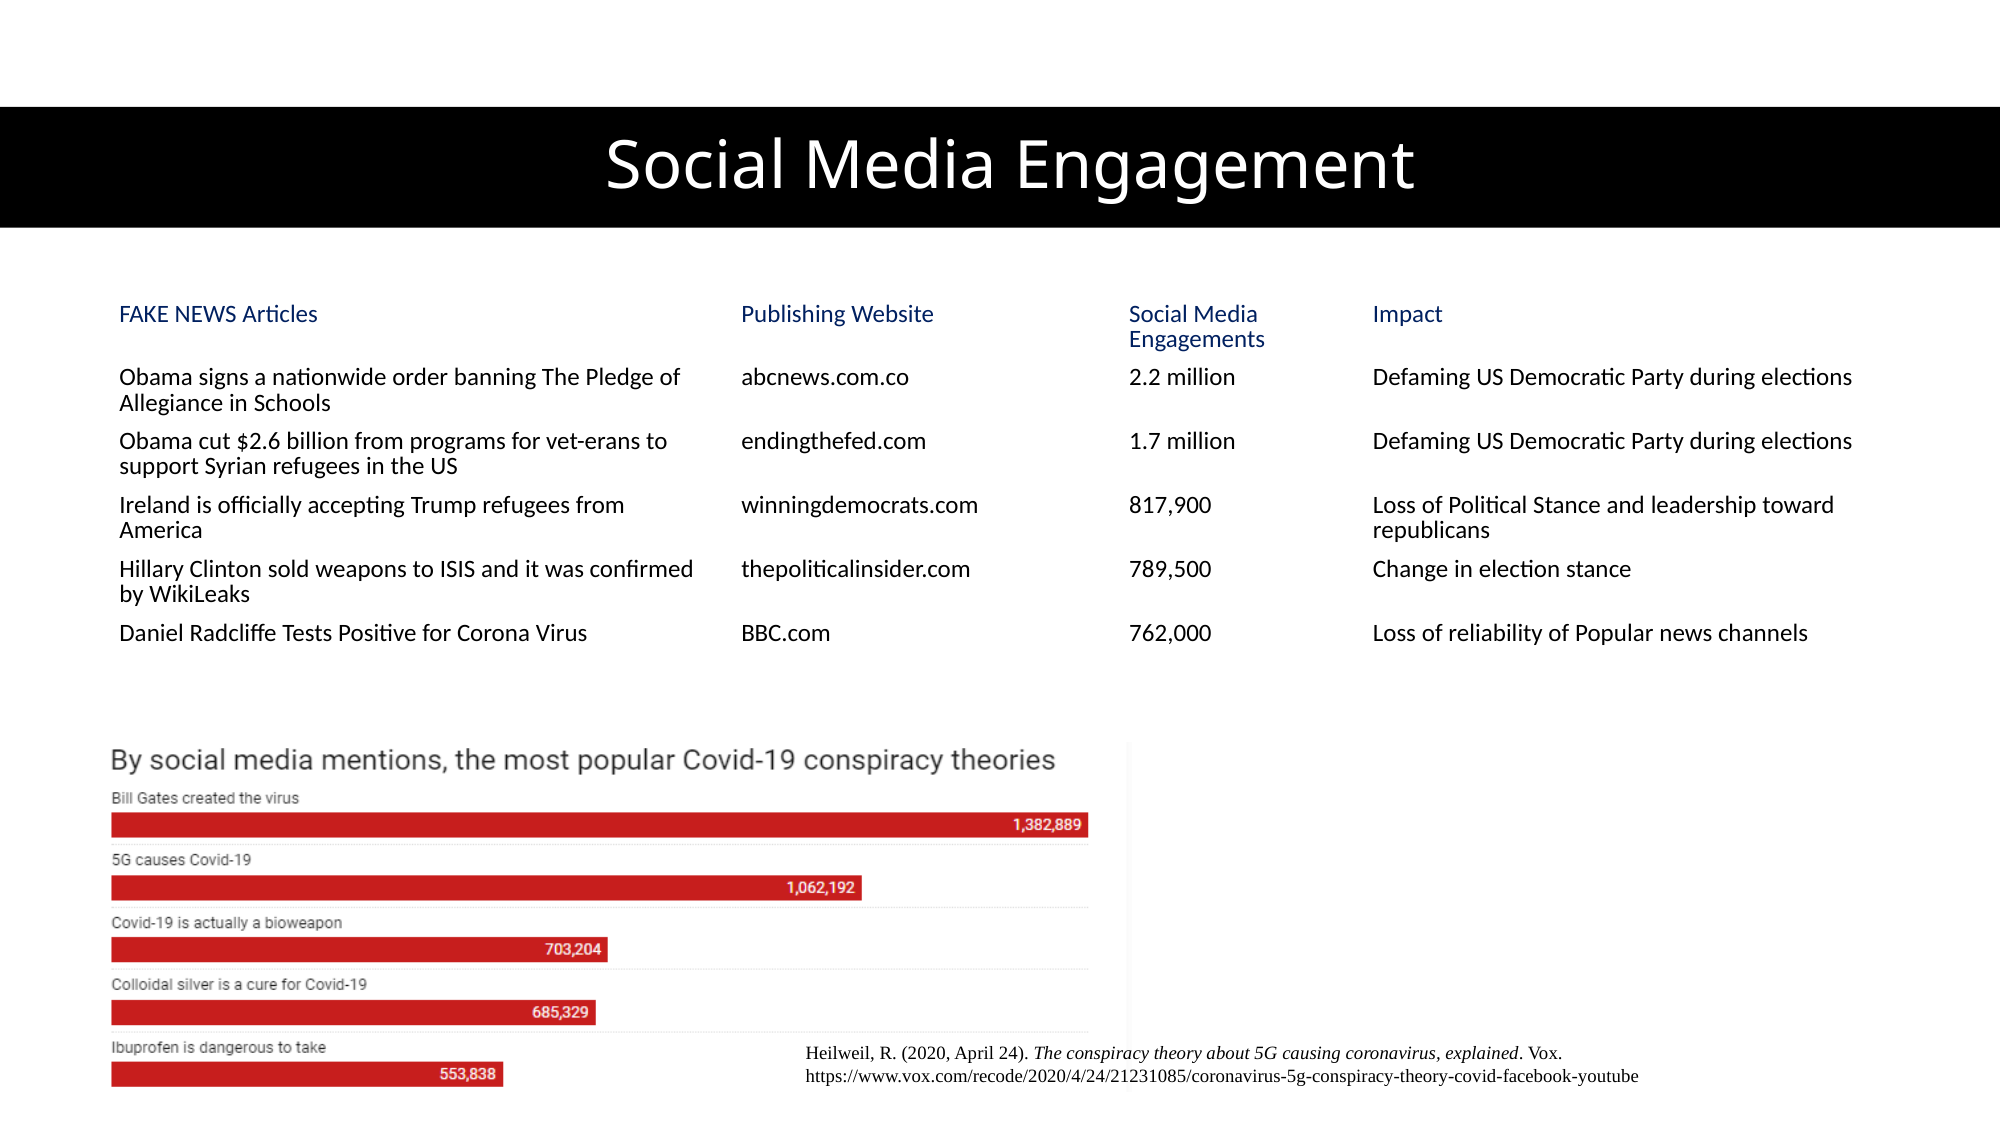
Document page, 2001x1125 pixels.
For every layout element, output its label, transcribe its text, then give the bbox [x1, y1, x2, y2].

table_cell Loss of Political Stance and leadership toward republicans [1359, 488, 1889, 552]
table_cell Obama cut $2.6 billion from programs for vet-erans to support Syrian refugees in the US [106, 424, 727, 488]
table_cell 762,000 [1115, 616, 1359, 658]
title Social Media Engagement [91, 105, 1931, 228]
table_header FAKE NEWS Articles [106, 296, 727, 360]
table_cell Daniel Radcliffe Tests Positive for Corona Virus [106, 616, 727, 658]
text_box Heilweil, R. (2020, April 24). The conspiracy theory about 5G causing coronavirus, explained. Vox. https://www.vox.com/recode/2020/4/24/21231085/coronavirus-5g-conspiracy-theory-covid-facebook-youtube [790, 1033, 1895, 1125]
table_cell BBC.com [727, 616, 1115, 658]
table_cell thepoliticalinsider.com [727, 552, 1115, 616]
table_header Impact [1359, 296, 1889, 360]
table_cell endingthefed.com [727, 424, 1115, 488]
table_cell Defaming US Democratic Party during elections [1359, 360, 1889, 424]
table_cell Change in election stance [1359, 552, 1889, 616]
table_cell 817,900 [1115, 488, 1359, 552]
table_cell 789,500 [1115, 552, 1359, 616]
table_cell abcnews.com.co [727, 360, 1115, 424]
table_header Social Media Engagements [1115, 296, 1359, 360]
table_cell Hillary Clinton sold weapons to ISIS and it was confirmed by WikiLeaks [106, 552, 727, 616]
text_box [0, 106, 2000, 229]
picture [105, 742, 1132, 1092]
table_cell Ireland is officially accepting Trump refugees from America [106, 488, 727, 552]
table_header Publishing Website [727, 296, 1115, 360]
table_cell 2.2 million [1115, 360, 1359, 424]
table_cell 1.7 million [1115, 424, 1359, 488]
table_cell Defaming US Democratic Party during elections [1359, 424, 1889, 488]
table_cell Obama signs a nationwide order banning The Pledge of Allegiance in Schools [106, 360, 727, 424]
table_cell winningdemocrats.com [727, 488, 1115, 552]
table_cell Loss of reliability of Popular news channels [1359, 616, 1889, 658]
